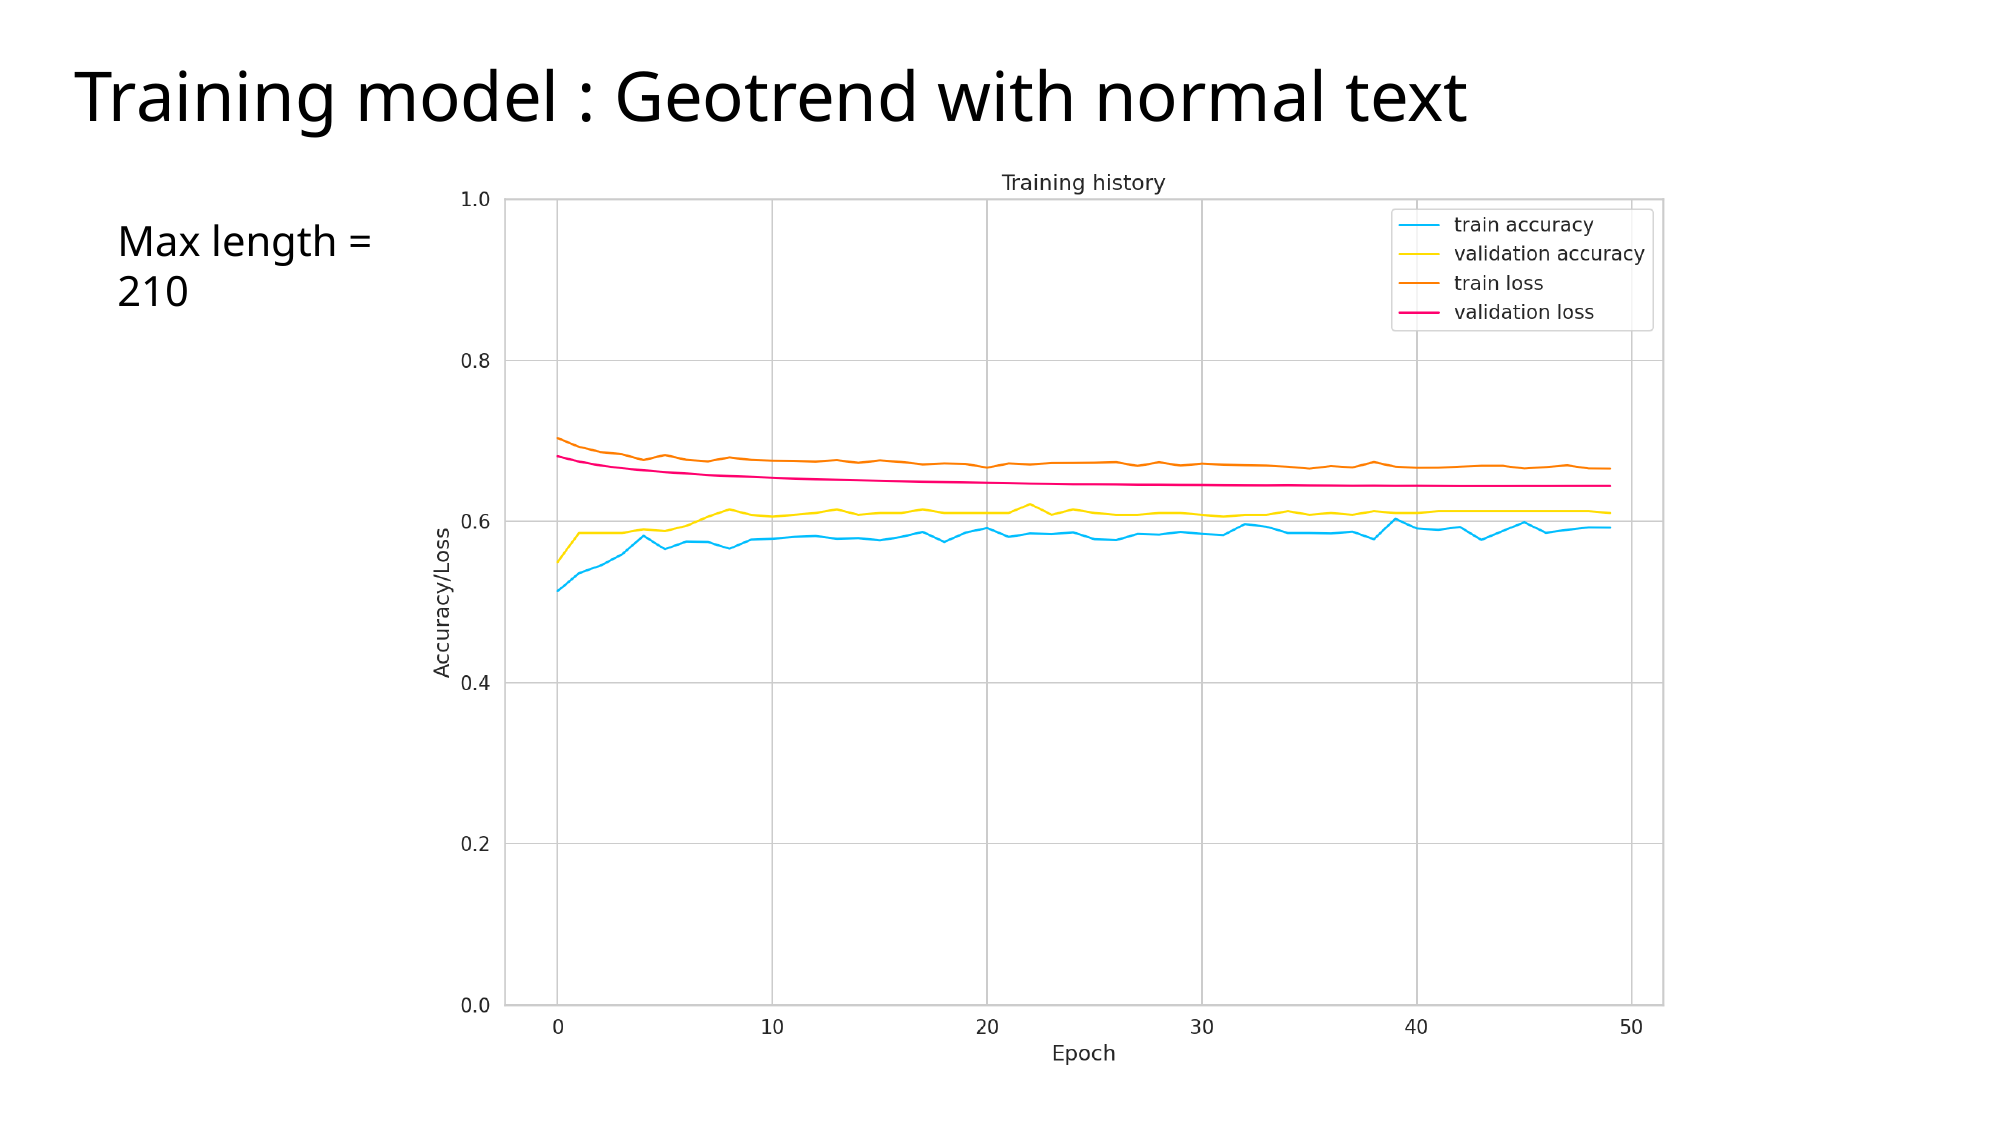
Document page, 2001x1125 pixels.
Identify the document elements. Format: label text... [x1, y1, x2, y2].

picture [422, 163, 1673, 1075]
text_box Training model : Geotrend with normal text [59, 34, 1560, 163]
text_box Max length = 210 [102, 207, 422, 323]
